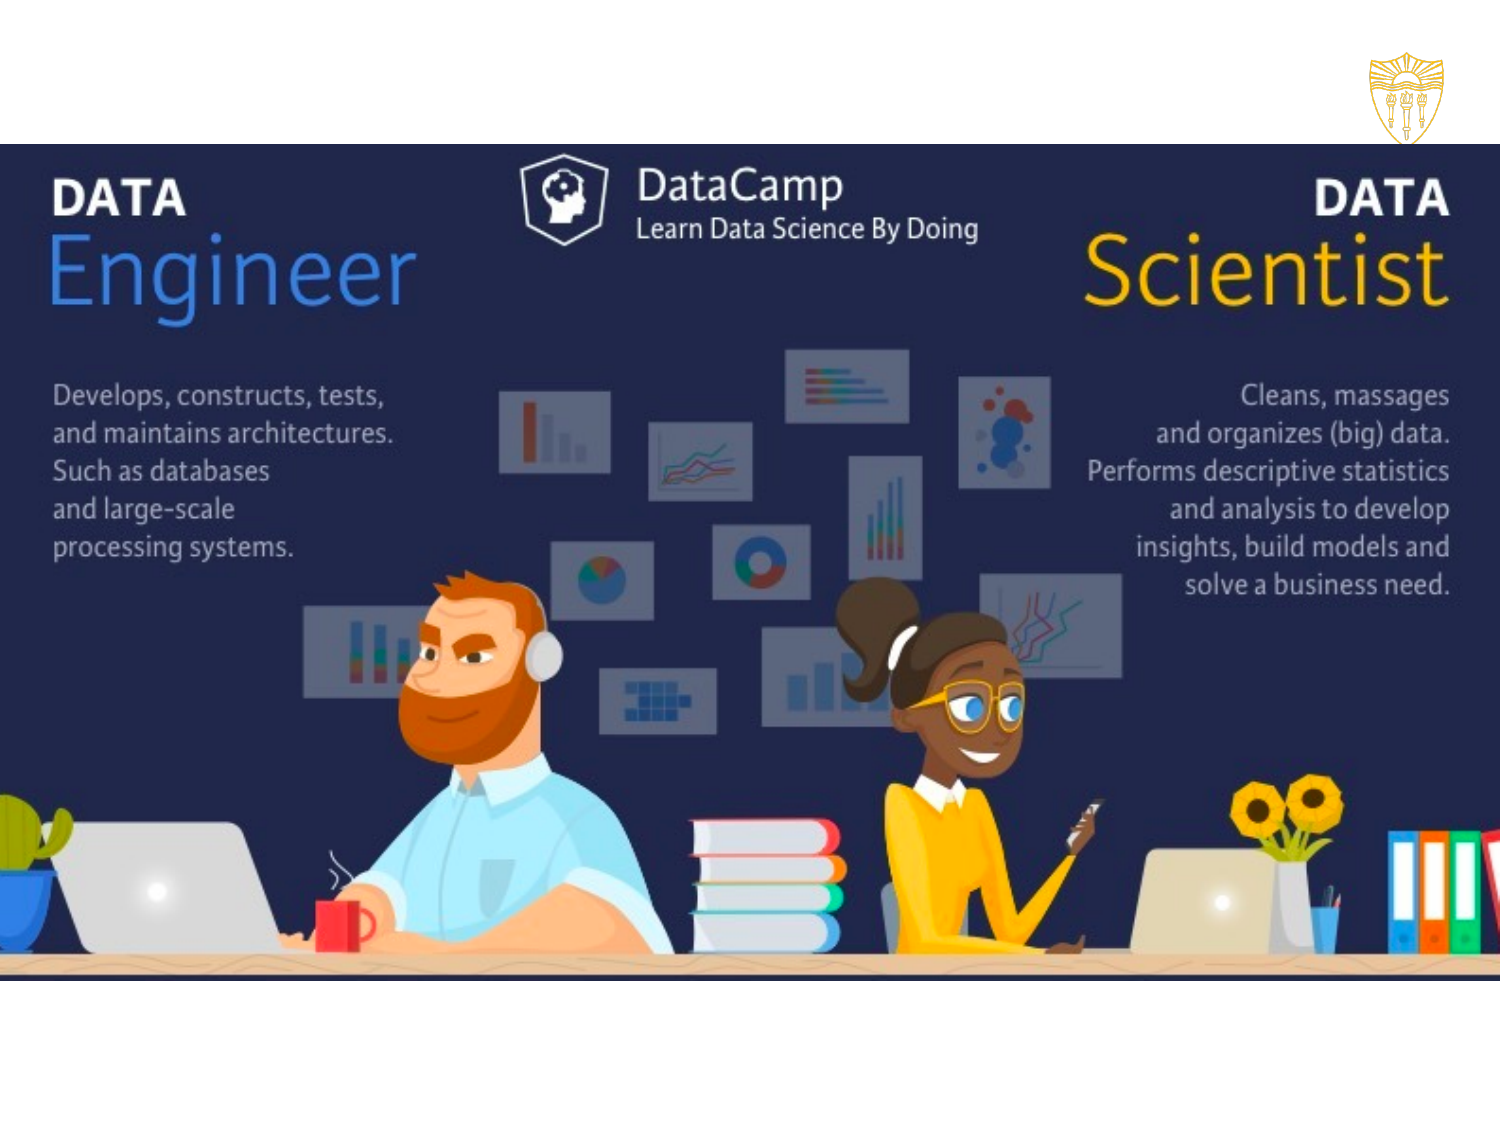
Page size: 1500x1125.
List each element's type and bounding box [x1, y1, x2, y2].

picture [0, 38, 1500, 981]
